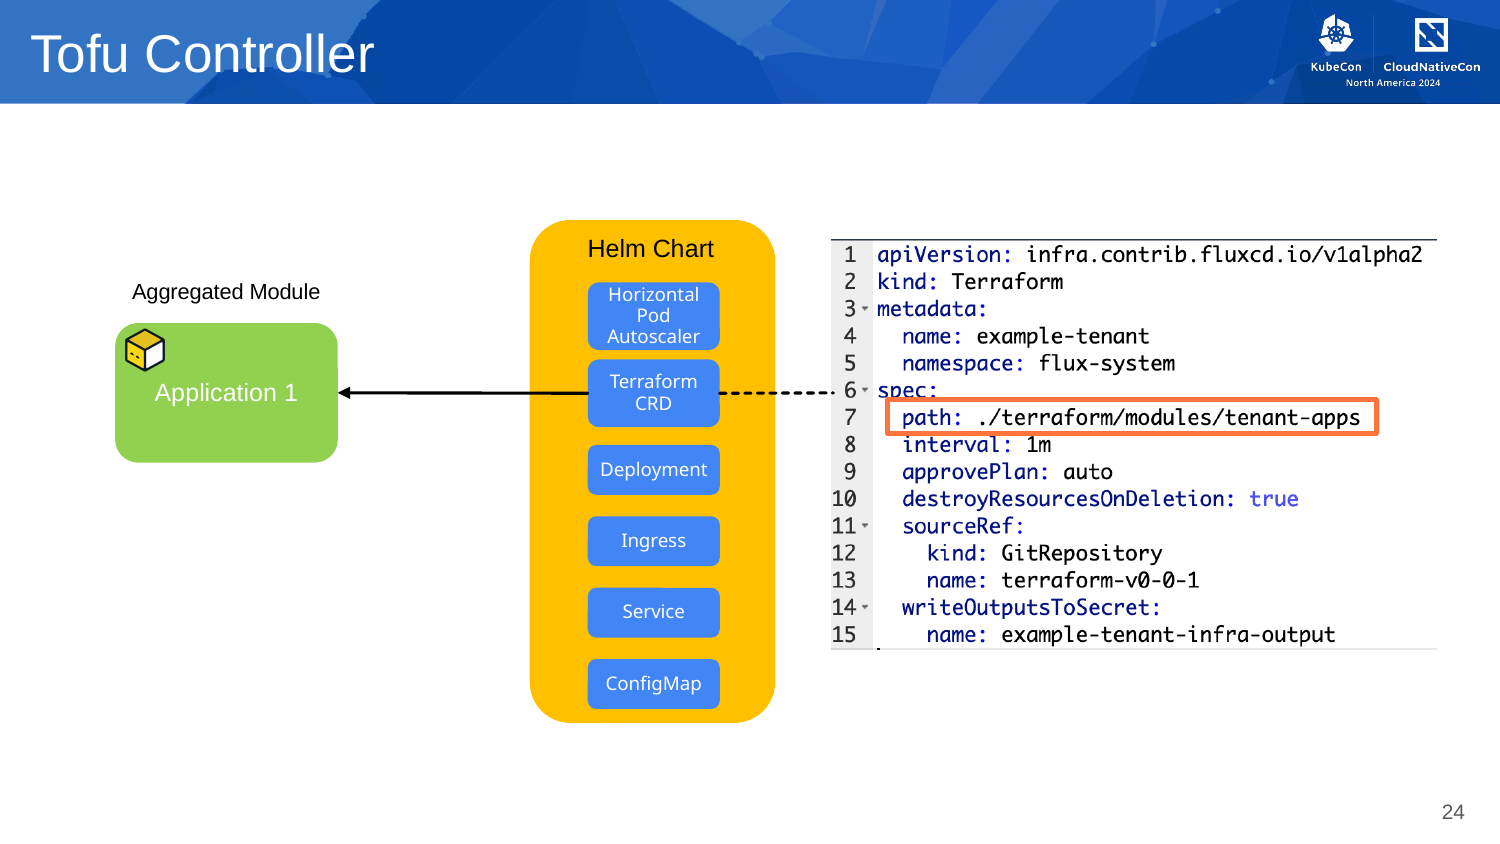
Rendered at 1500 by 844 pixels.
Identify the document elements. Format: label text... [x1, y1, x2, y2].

text_box [527, 217, 778, 391]
title Tofu Controller [14, 4, 1277, 99]
text_box Terraform CRD [587, 359, 720, 428]
text_box ConfigMap [587, 659, 720, 709]
picture [1307, 14, 1480, 89]
text_box Application 1 [113, 320, 340, 465]
text_box Horizontal Pod Autoscaler [587, 282, 720, 351]
picture [114, 319, 176, 381]
text_box [527, 400, 778, 726]
picture [831, 239, 1437, 651]
text_box Deployment [587, 444, 720, 495]
text_box Service [587, 587, 720, 638]
slide_number 24 [1389, 24, 1480, 90]
text_box Helm Chart [587, 224, 744, 270]
text_box Aggregated Module [132, 270, 321, 312]
text_box Ingress [587, 516, 720, 567]
